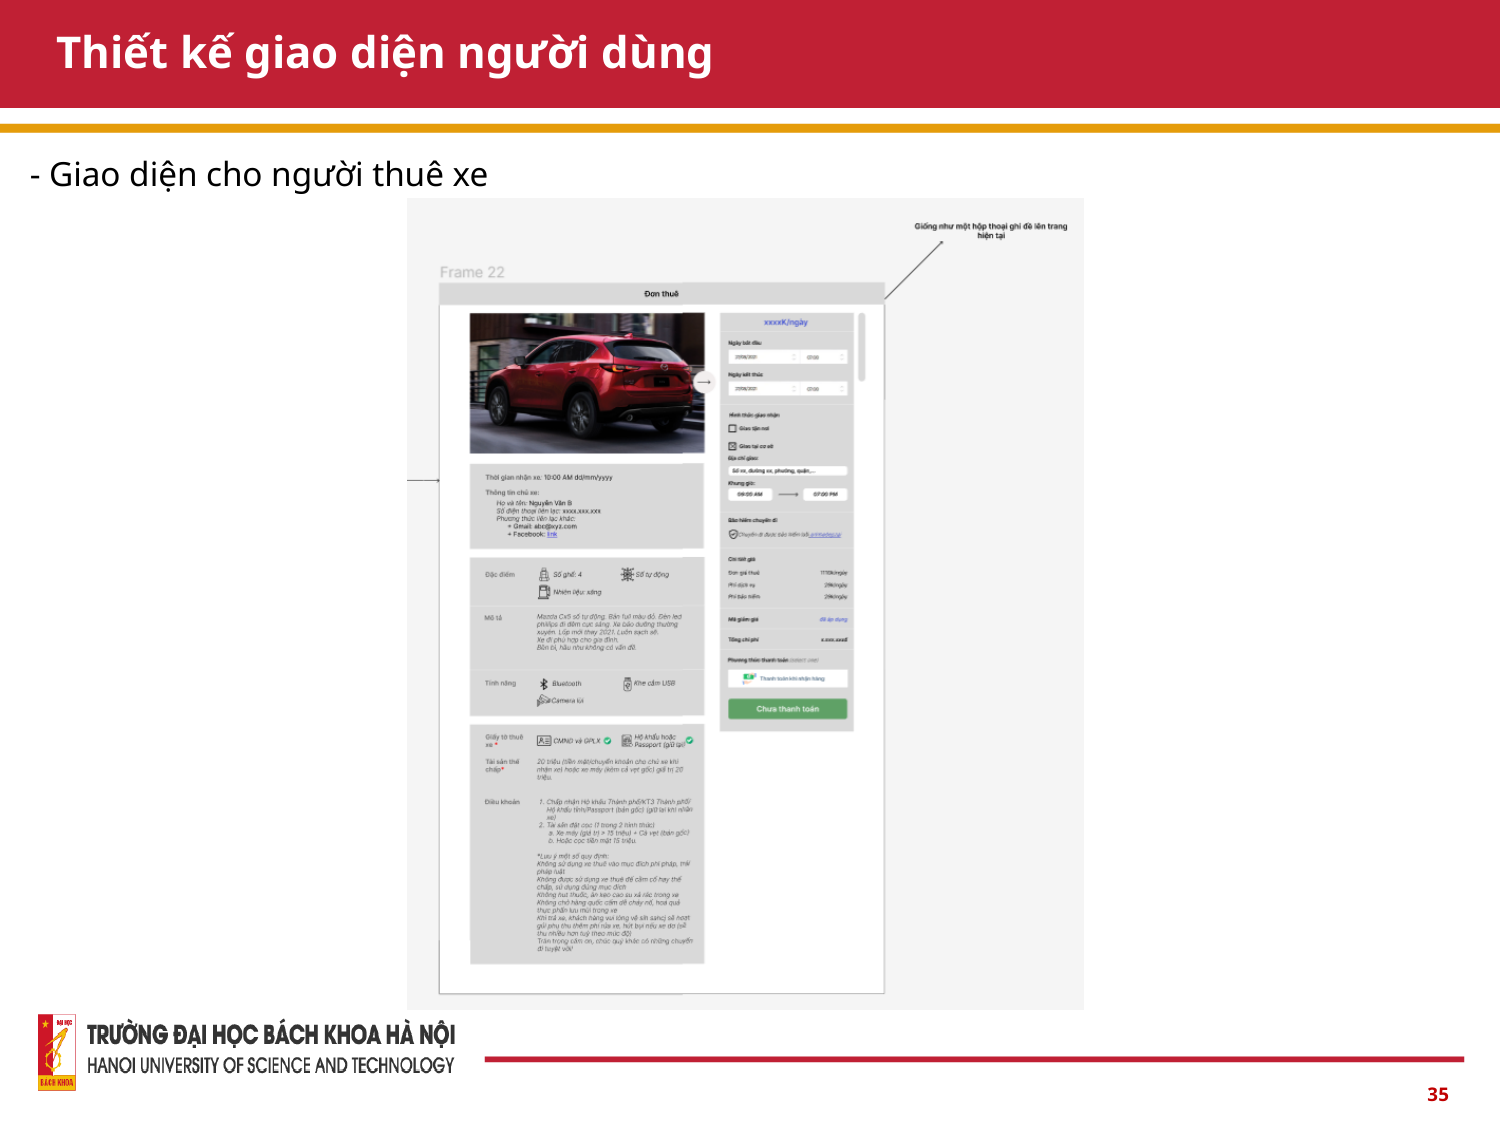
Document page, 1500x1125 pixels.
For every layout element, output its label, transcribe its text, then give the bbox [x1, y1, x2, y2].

text_box - Giao diện cho người thuê xe [14, 145, 1325, 201]
picture [0, 0, 1500, 1125]
slide_number ‹#› [1126, 1065, 1464, 1125]
title Thiết kế giao diện người dùng [41, 18, 1459, 90]
